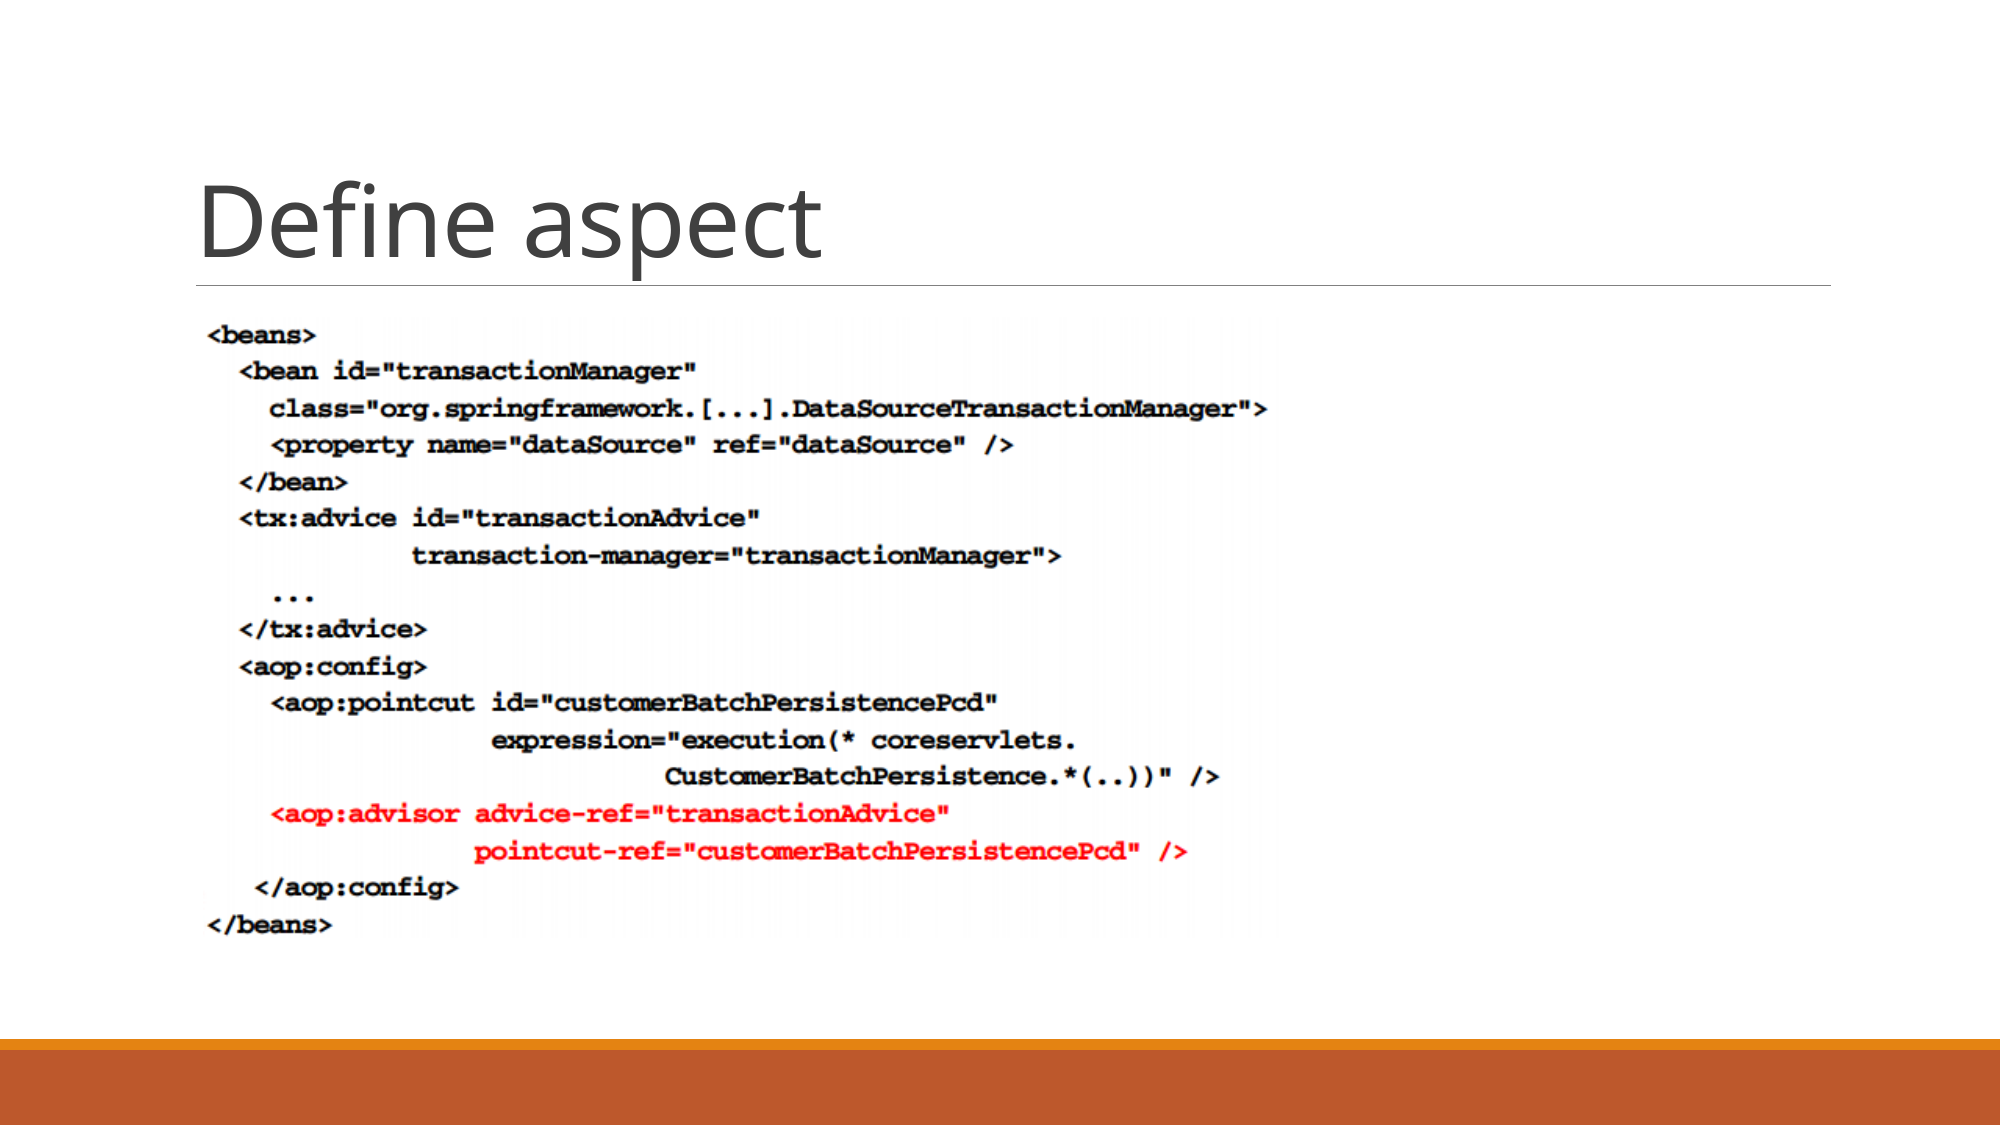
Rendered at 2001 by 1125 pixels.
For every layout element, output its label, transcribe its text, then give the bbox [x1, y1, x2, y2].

picture [203, 316, 1286, 938]
title Define aspect [180, 47, 1830, 285]
